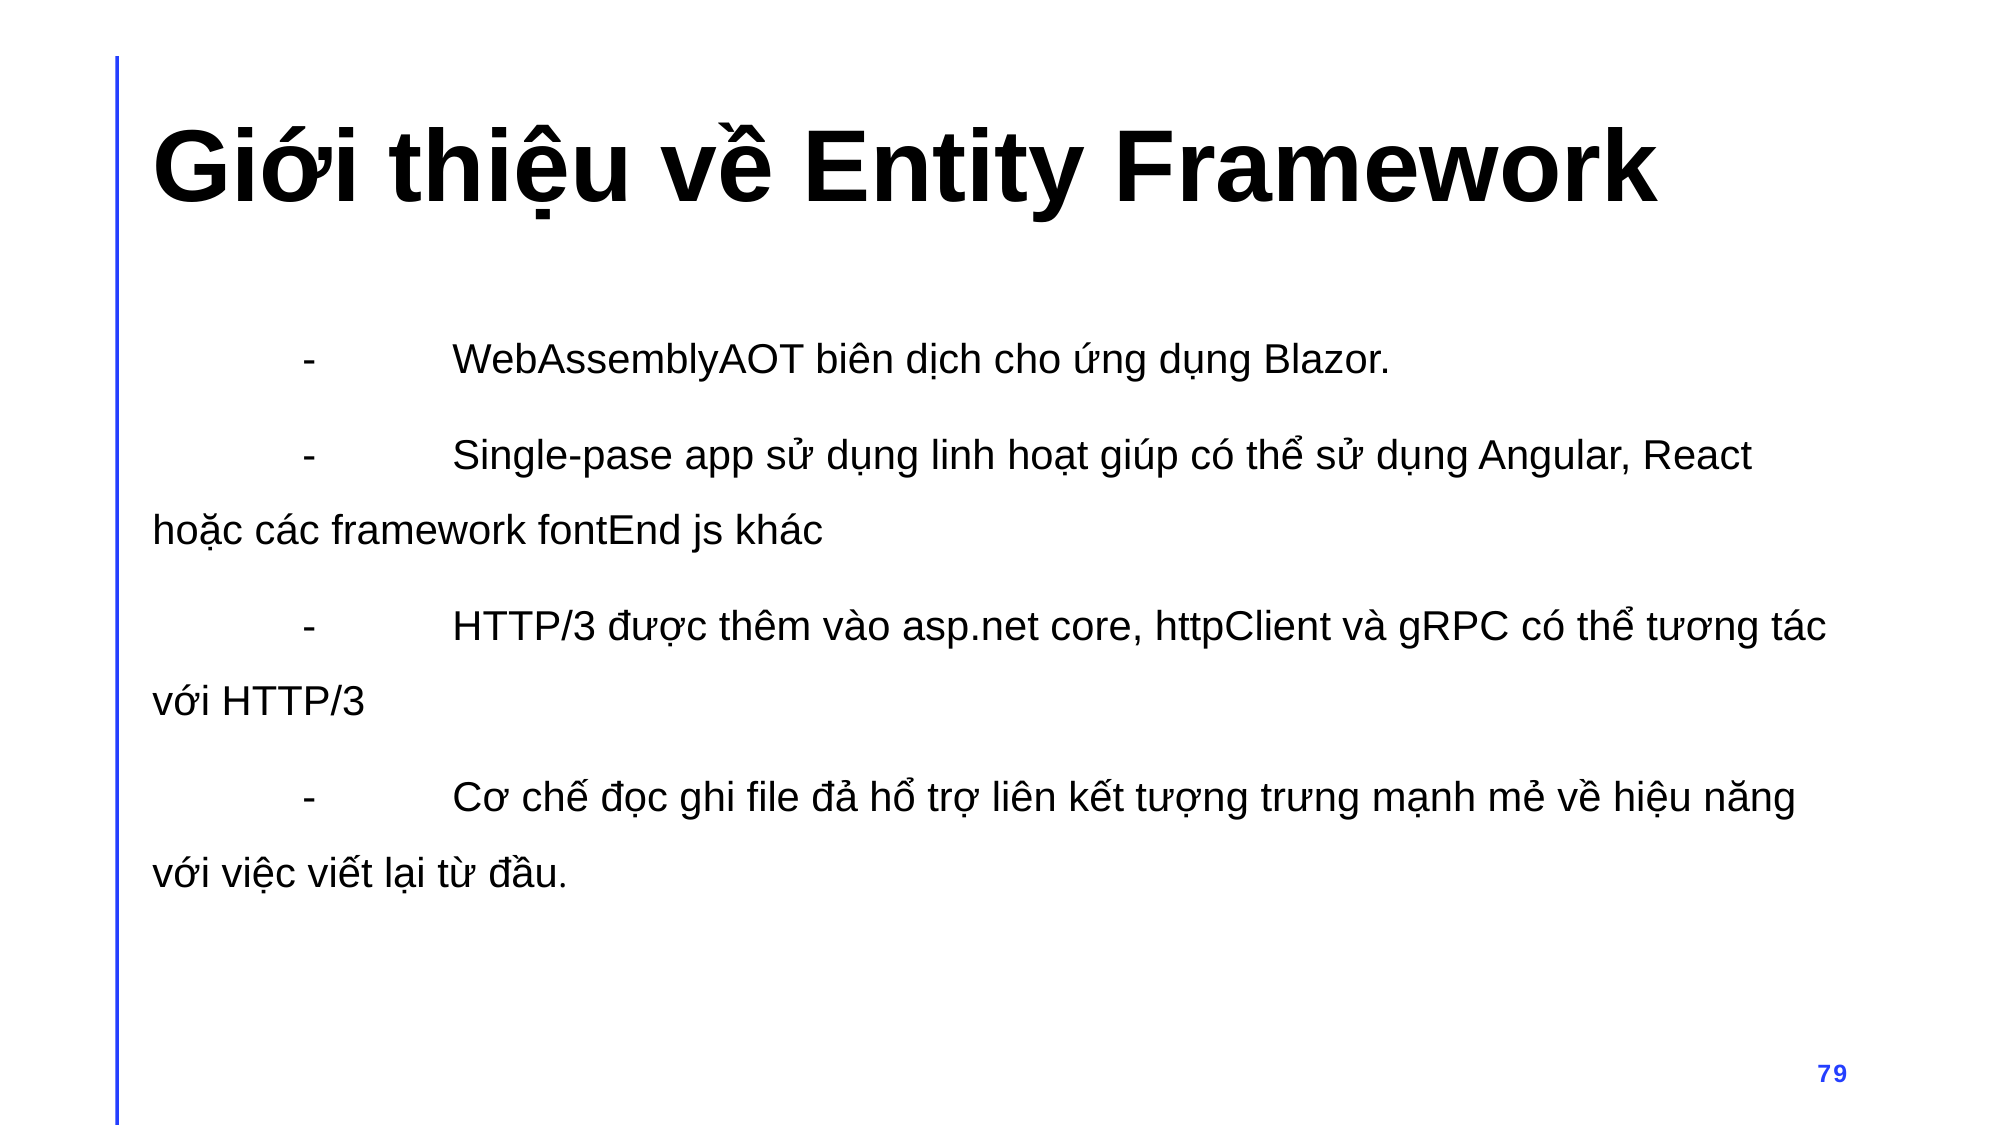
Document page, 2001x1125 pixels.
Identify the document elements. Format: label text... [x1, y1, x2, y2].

title Giới thiệu về Entity Framework [137, 59, 1863, 278]
slide_number 79 [1412, 1042, 1863, 1103]
list - WebAssemblyAOT biên dịch cho ứng dụng Blazor. - Single-pase app sử dụng linh hoạt giúp có thể sử dụng Angular, React hoặc các framework fontEnd js khác - HTTP/3 được thêm vào asp.net core, httpClient và gRPC có thể tương tác với HTTP/3 - Cơ chế đọc ghi file đả hổ trợ liên kết tượng trưng mạnh mẻ về hiệu năng với việc viết lại từ đầu. [137, 299, 1863, 1014]
